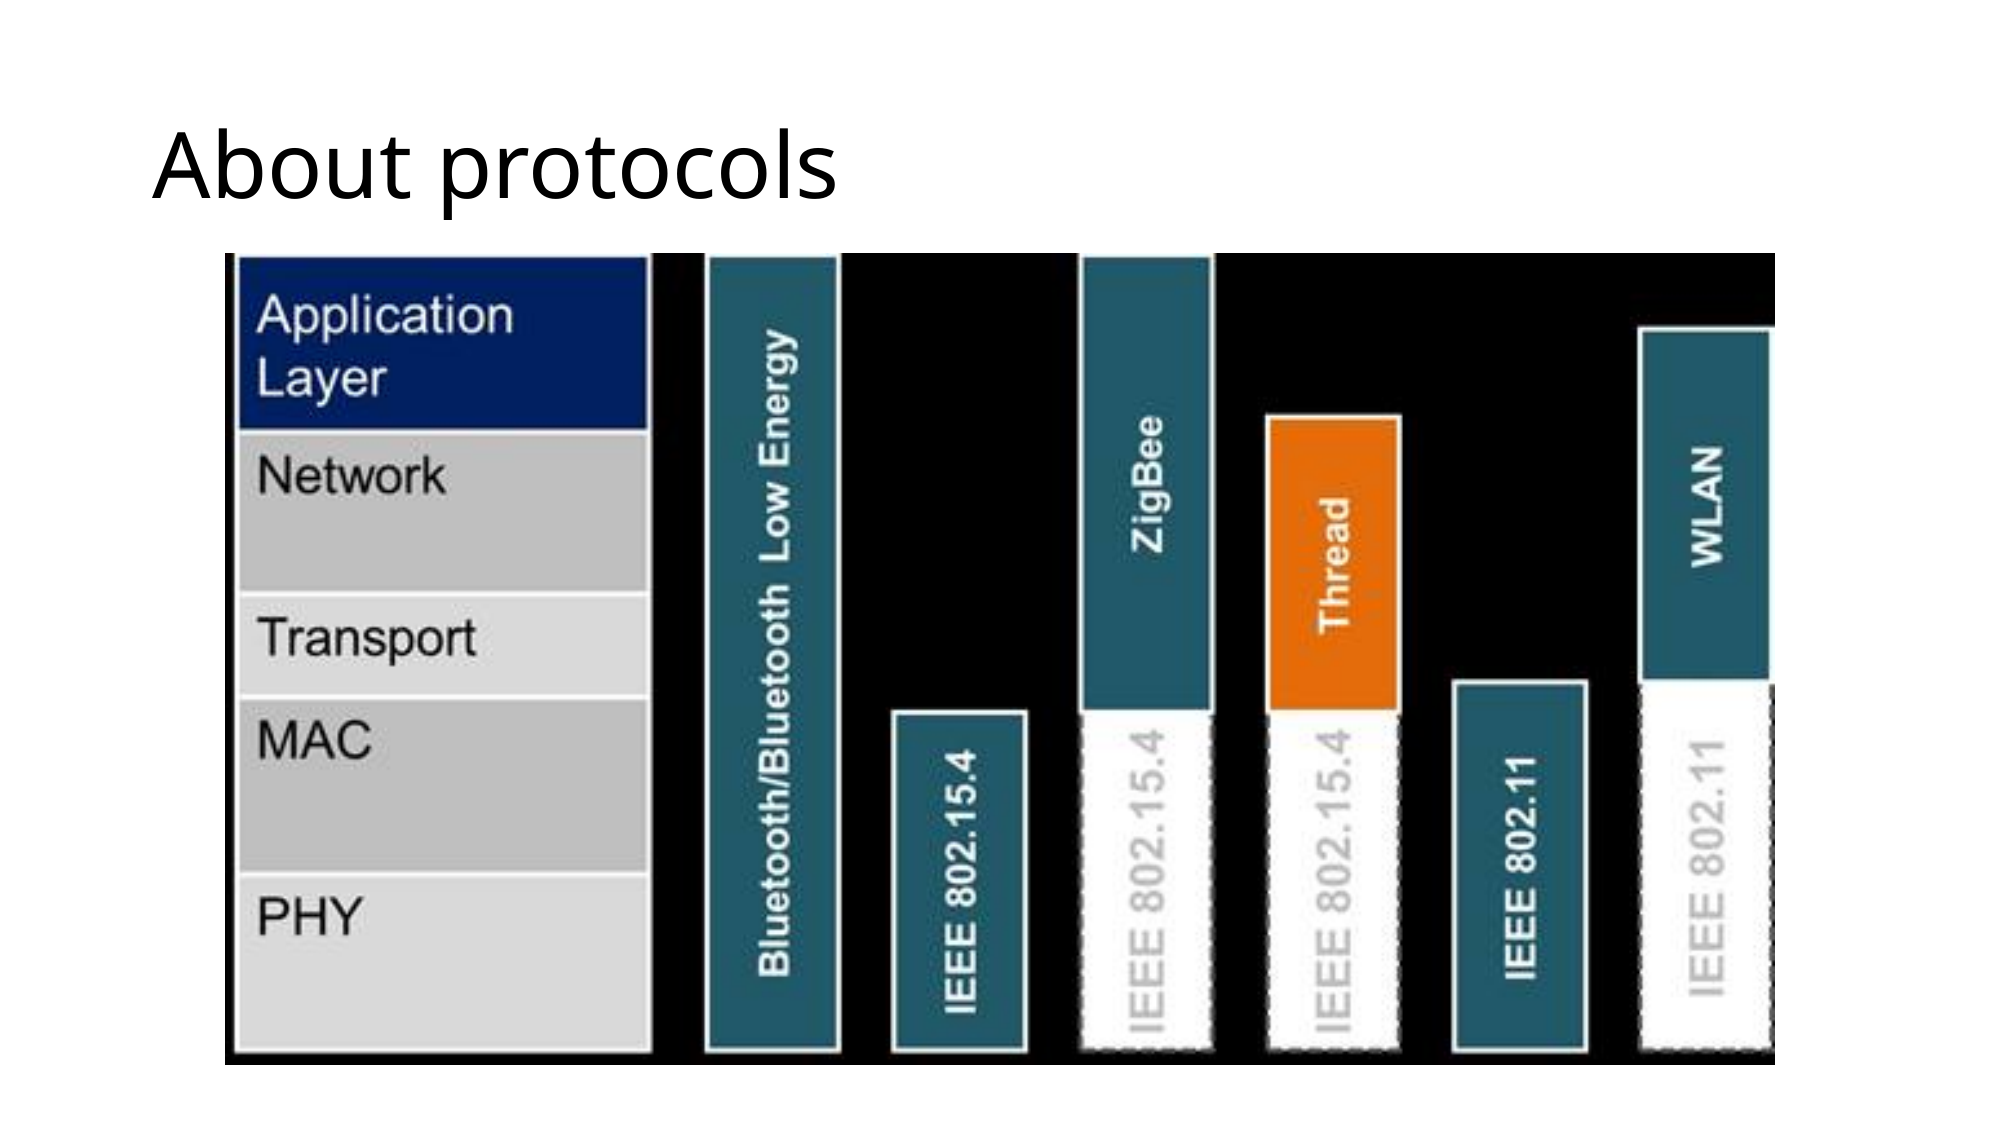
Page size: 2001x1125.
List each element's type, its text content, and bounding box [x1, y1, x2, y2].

picture [224, 253, 1775, 1065]
title About protocols [137, 59, 1863, 278]
